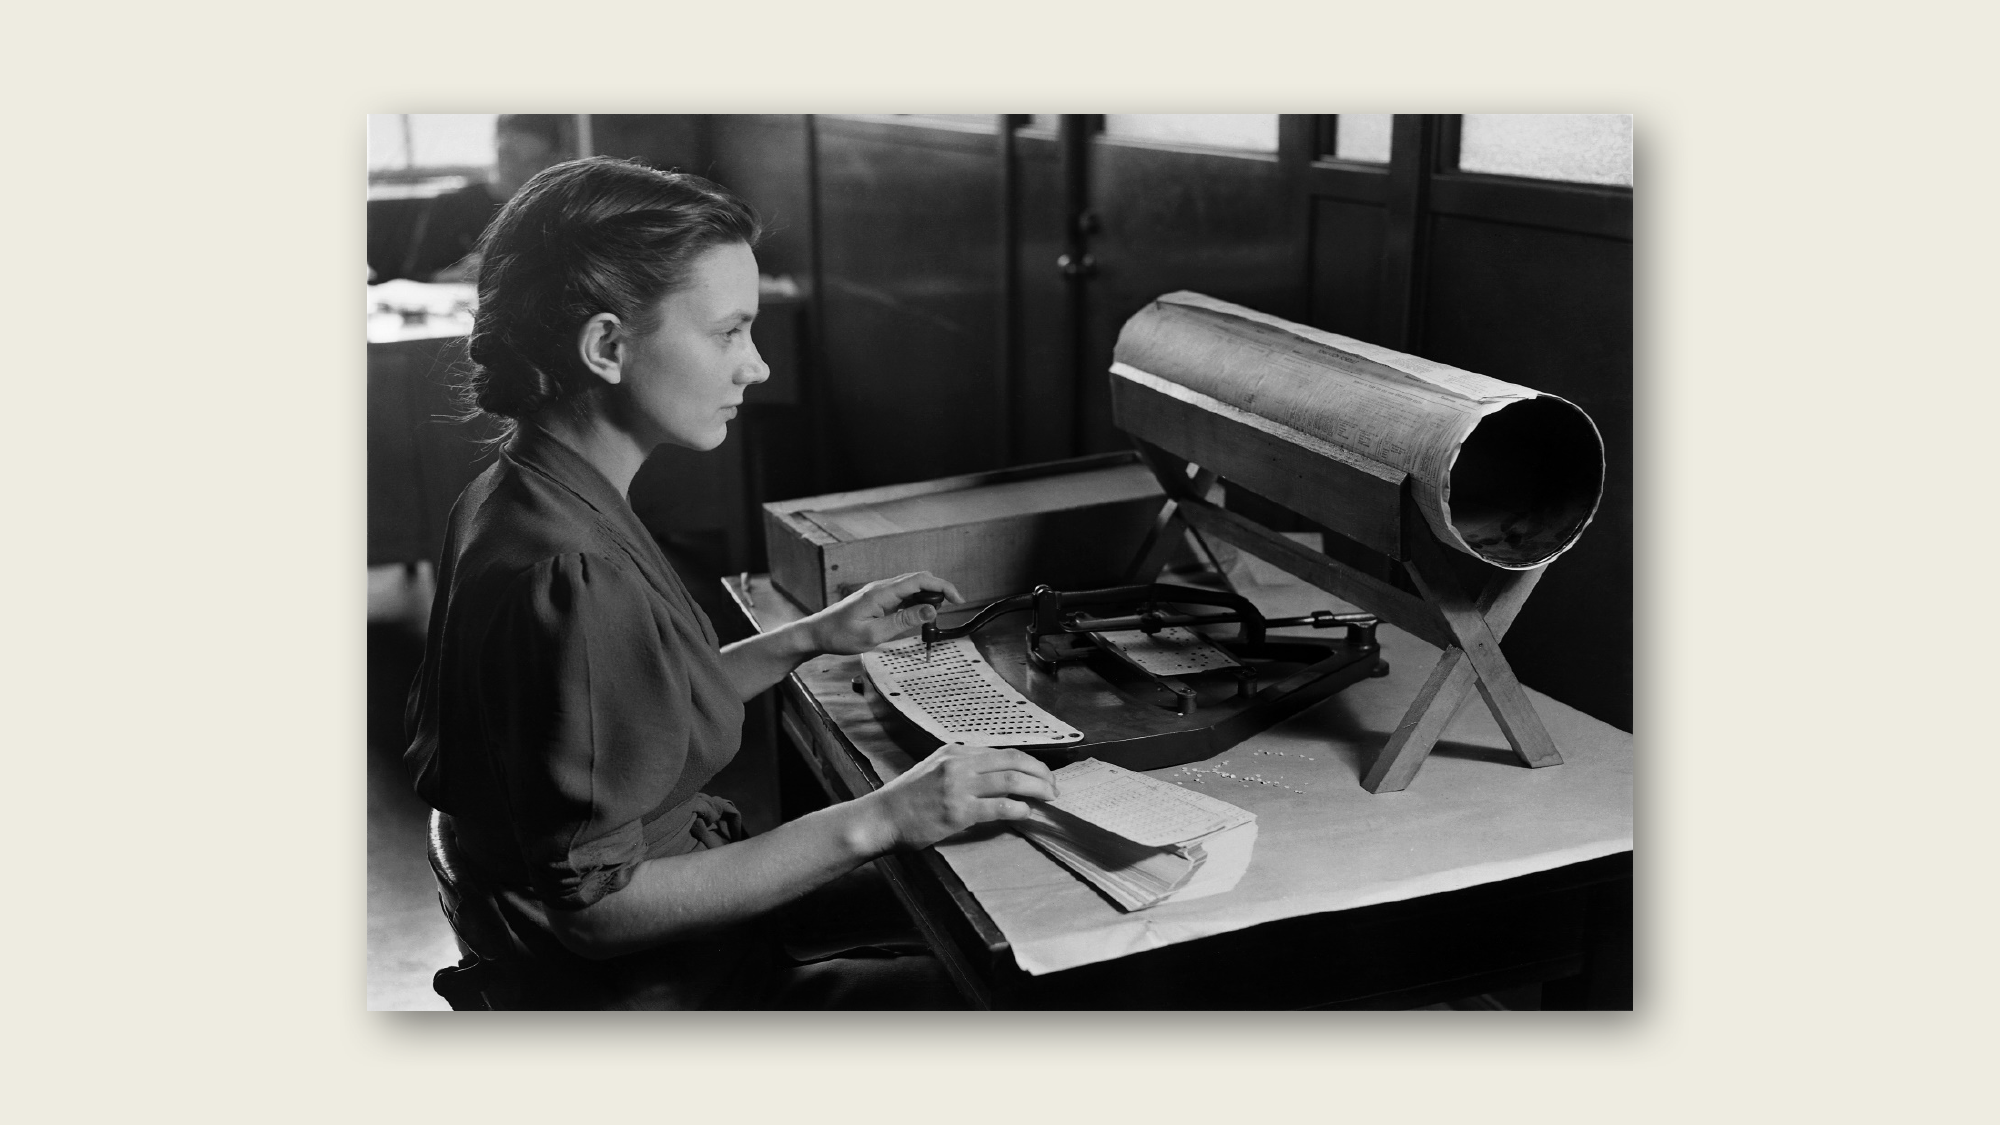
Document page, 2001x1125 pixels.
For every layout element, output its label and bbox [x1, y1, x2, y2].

picture [367, 114, 1633, 1011]
